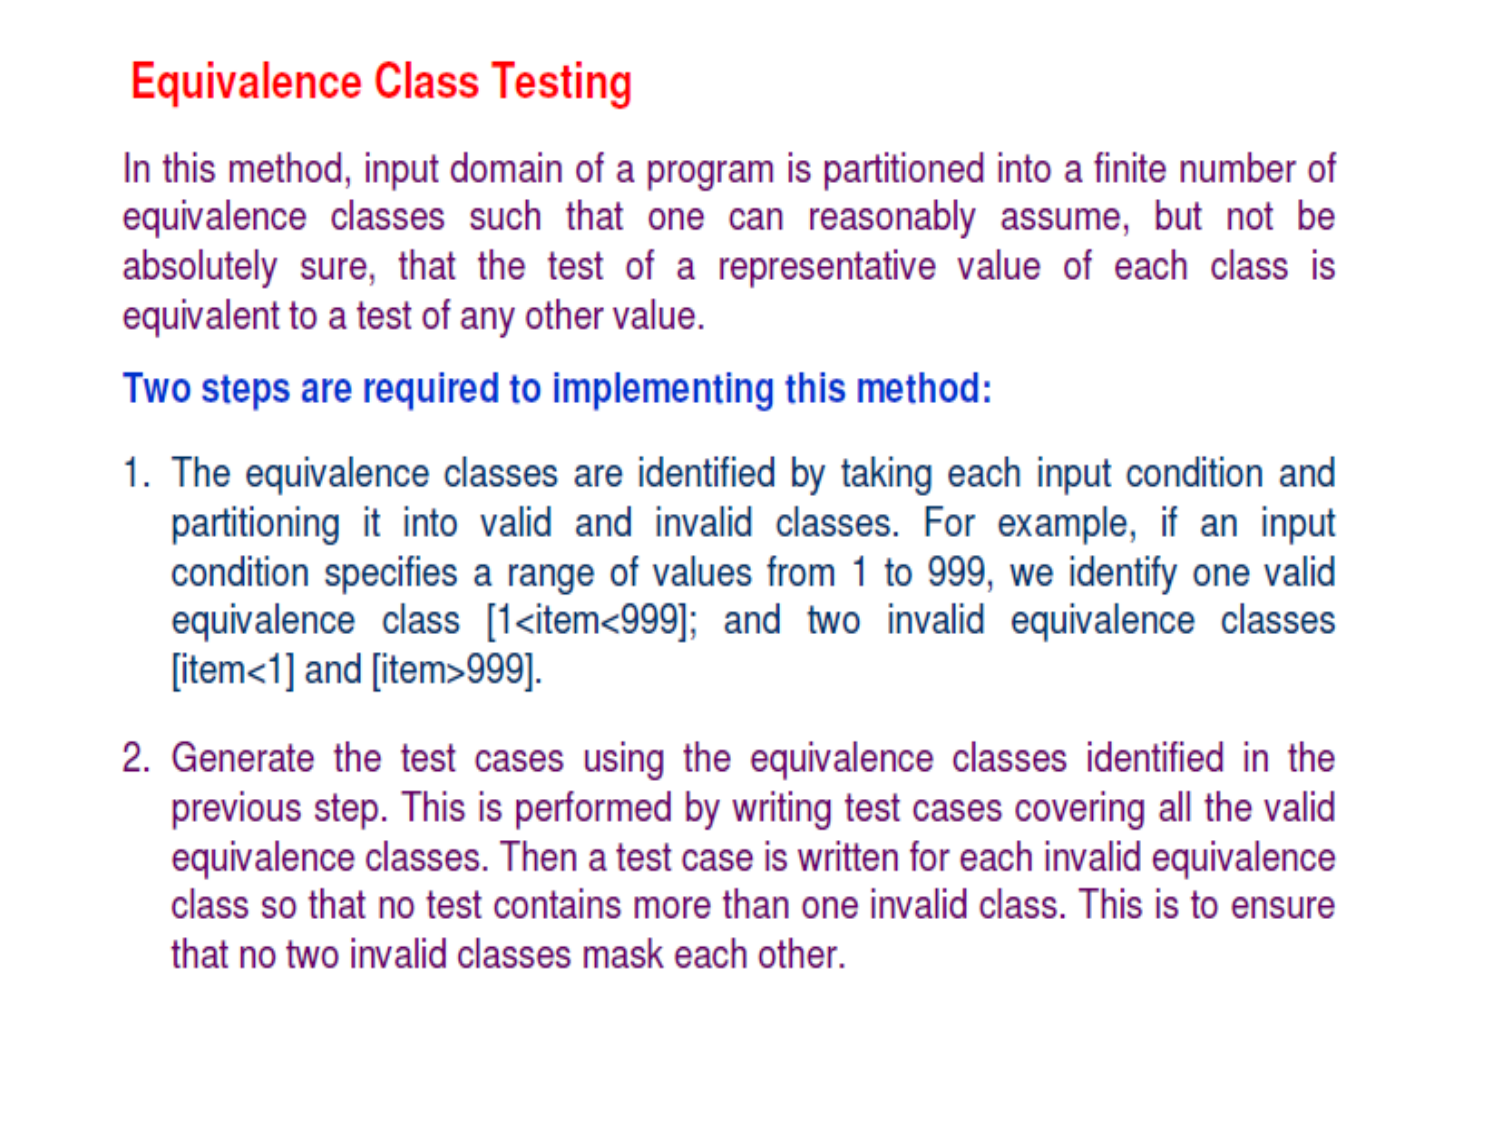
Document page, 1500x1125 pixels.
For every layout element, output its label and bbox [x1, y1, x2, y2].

picture [87, 49, 1376, 988]
